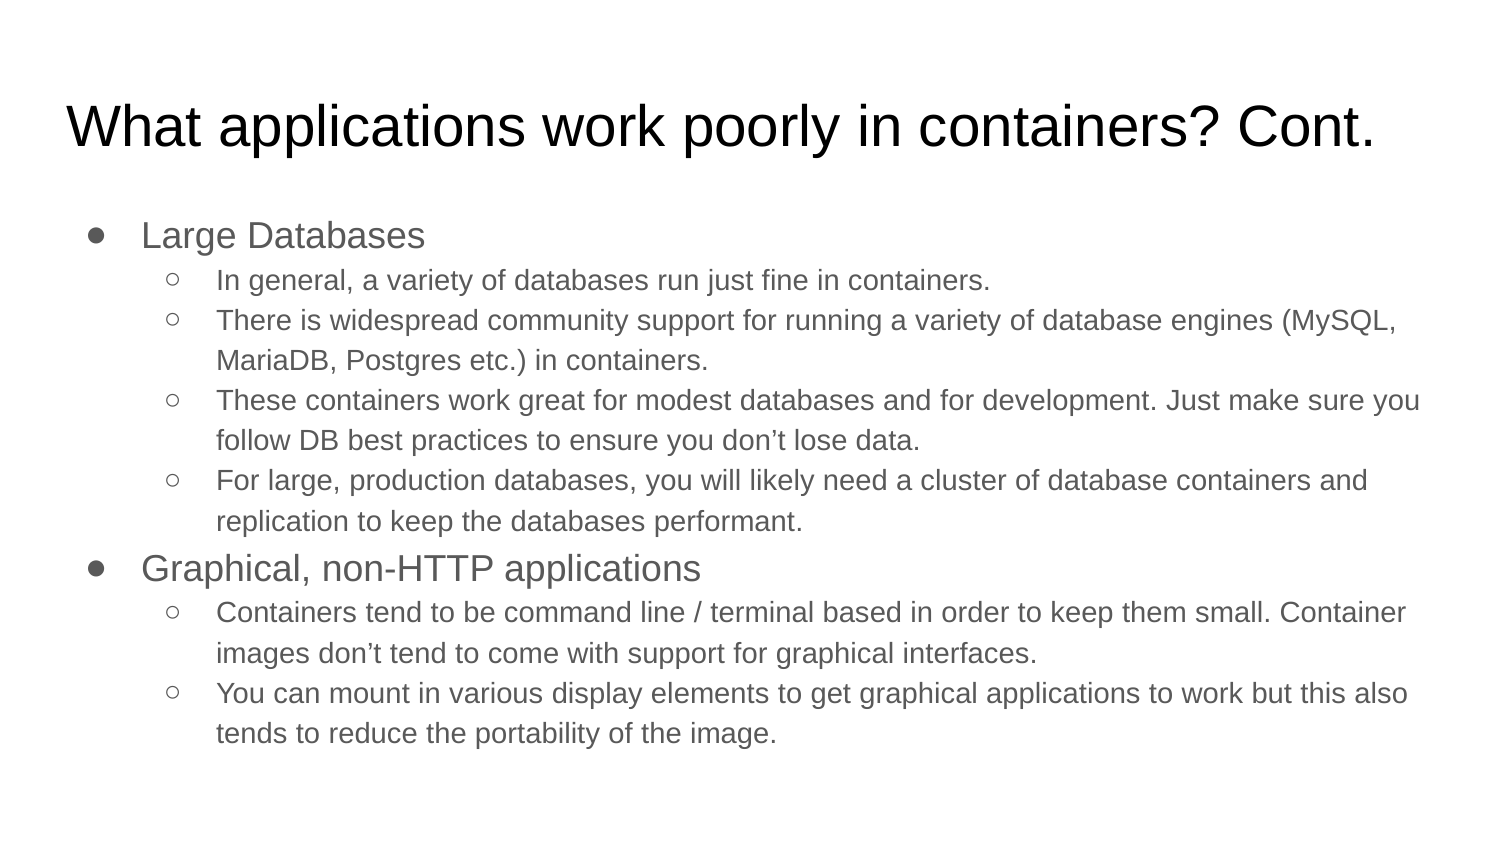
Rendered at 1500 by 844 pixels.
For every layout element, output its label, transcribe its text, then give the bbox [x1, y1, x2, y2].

title What applications work poorly in containers? Cont. [51, 72, 1449, 167]
list Large Databases In general, a variety of databases run just fine in containers. There is widespread community support for running a variety of database engines (MySQL, MariaDB, Postgres etc.) in containers. These containers work great for modest databases and for development. Just make sure you follow DB best practices to ensure you don’t lose data. For large, production databases, you will likely need a cluster of database containers and replication to keep the databases performant. Graphical, non-HTTP applications Containers tend to be command line / terminal based in order to keep them small. Container images don’t tend to come with support for graphical interfaces. You can mount in various display elements to get graphical applications to work but this also tends to reduce the portability of the image. [51, 189, 1449, 750]
